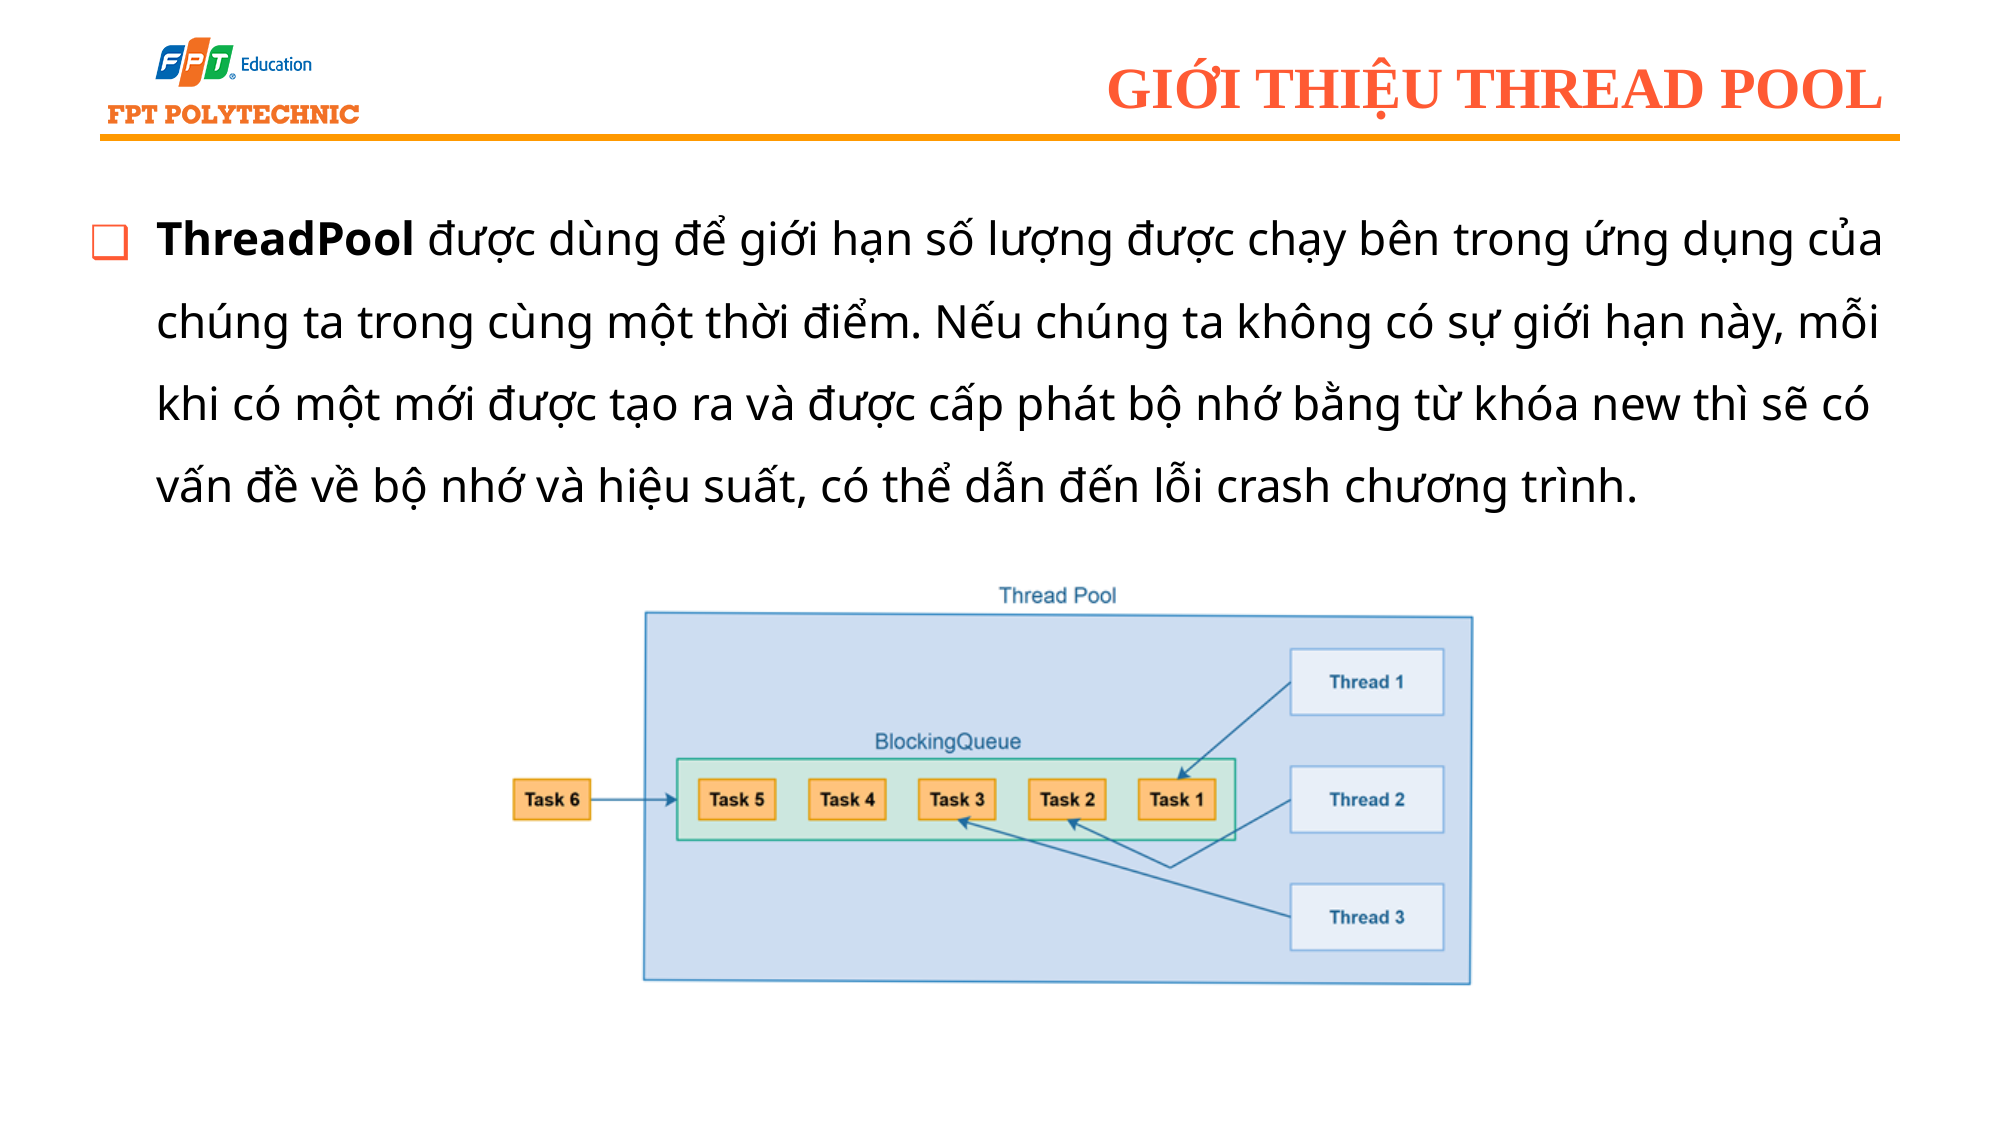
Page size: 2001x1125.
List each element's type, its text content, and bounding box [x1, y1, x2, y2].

list ThreadPool được dùng để giới hạn số lượng được chạy bên trong ứng dụng của chúng ta trong cùng một thời điểm. Nếu chúng ta không có sự giới hạn này, mỗi khi có một mới được tạo ra và được cấp phát bộ nhớ bằng từ khóa new thì sẽ có vấn đề về bộ nhớ và hiệu suất, có thể dẫn đến lỗi crash chương trình. [66, 174, 1962, 1080]
picture [99, 135, 367, 143]
title Giới thiệu thread pool [366, 45, 1900, 125]
picture [99, 25, 367, 134]
picture [480, 543, 1520, 1030]
